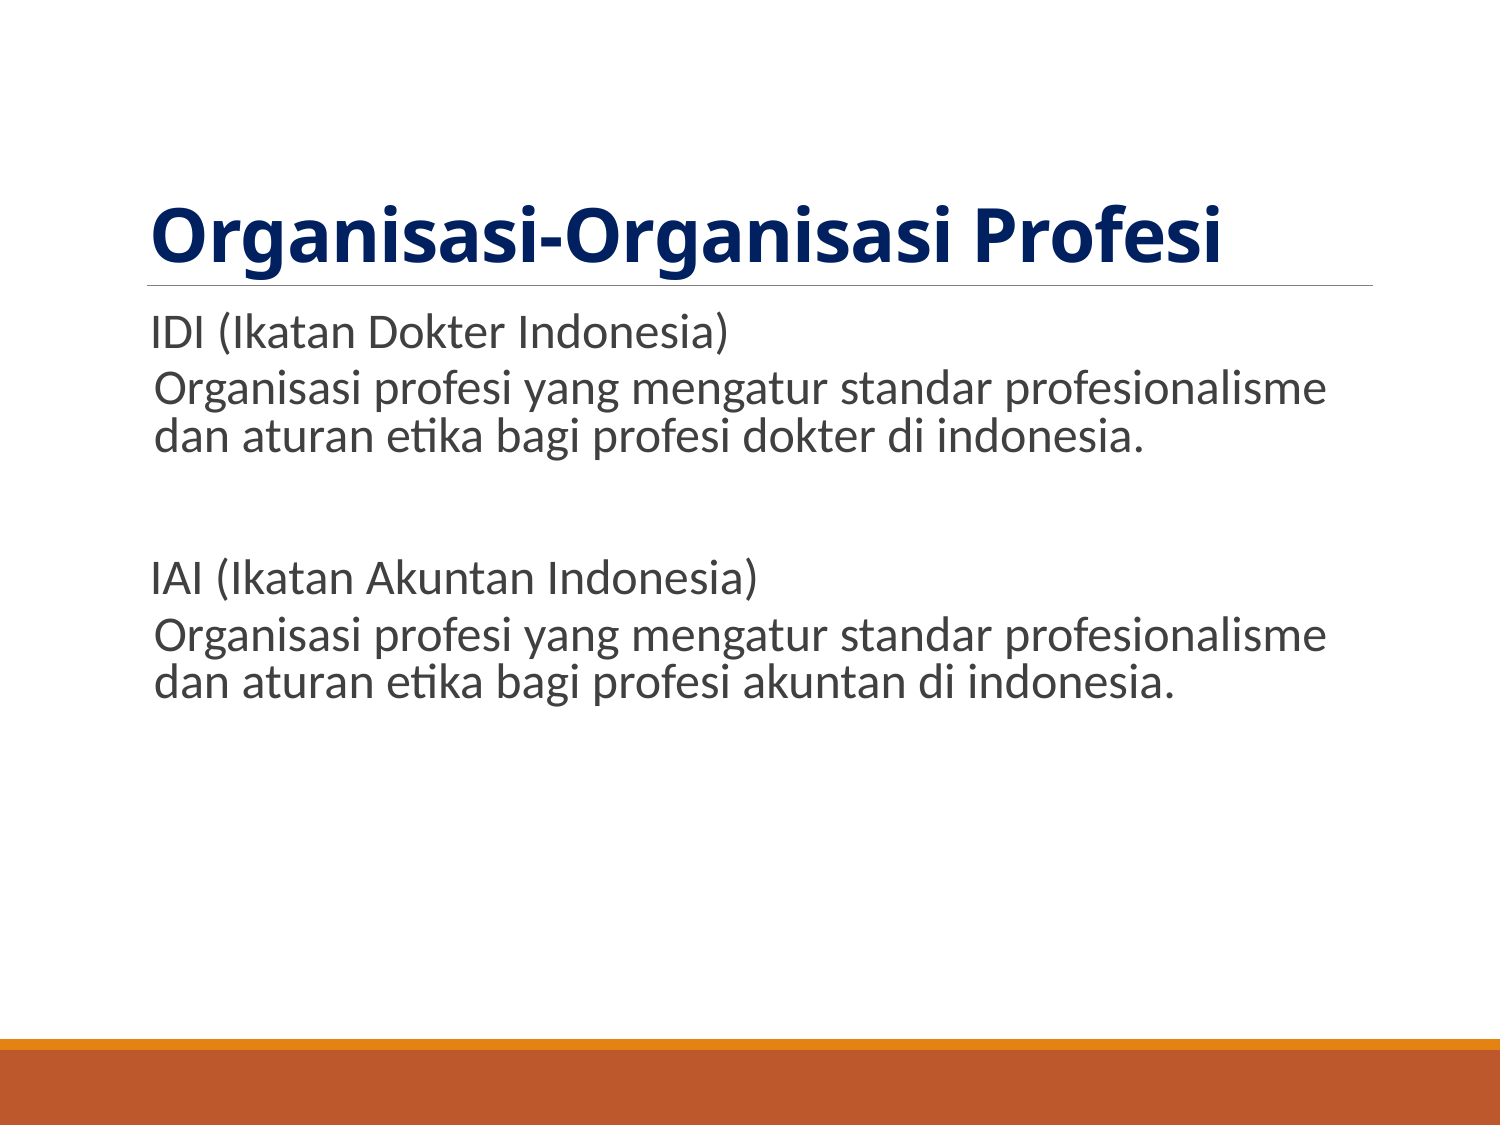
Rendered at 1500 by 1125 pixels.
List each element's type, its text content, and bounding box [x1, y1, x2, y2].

title Organisasi-Organisasi Profesi [134, 47, 1447, 285]
list IDI (Ikatan Dokter Indonesia) Organisasi profesi yang mengatur standar profesionalisme dan aturan etika bagi profesi dokter di indonesia. IAI (Ikatan Akuntan Indonesia) Organisasi profesi yang mengatur standar profesionalisme dan aturan etika bagi profesi akuntan di indonesia. [134, 302, 1373, 963]
